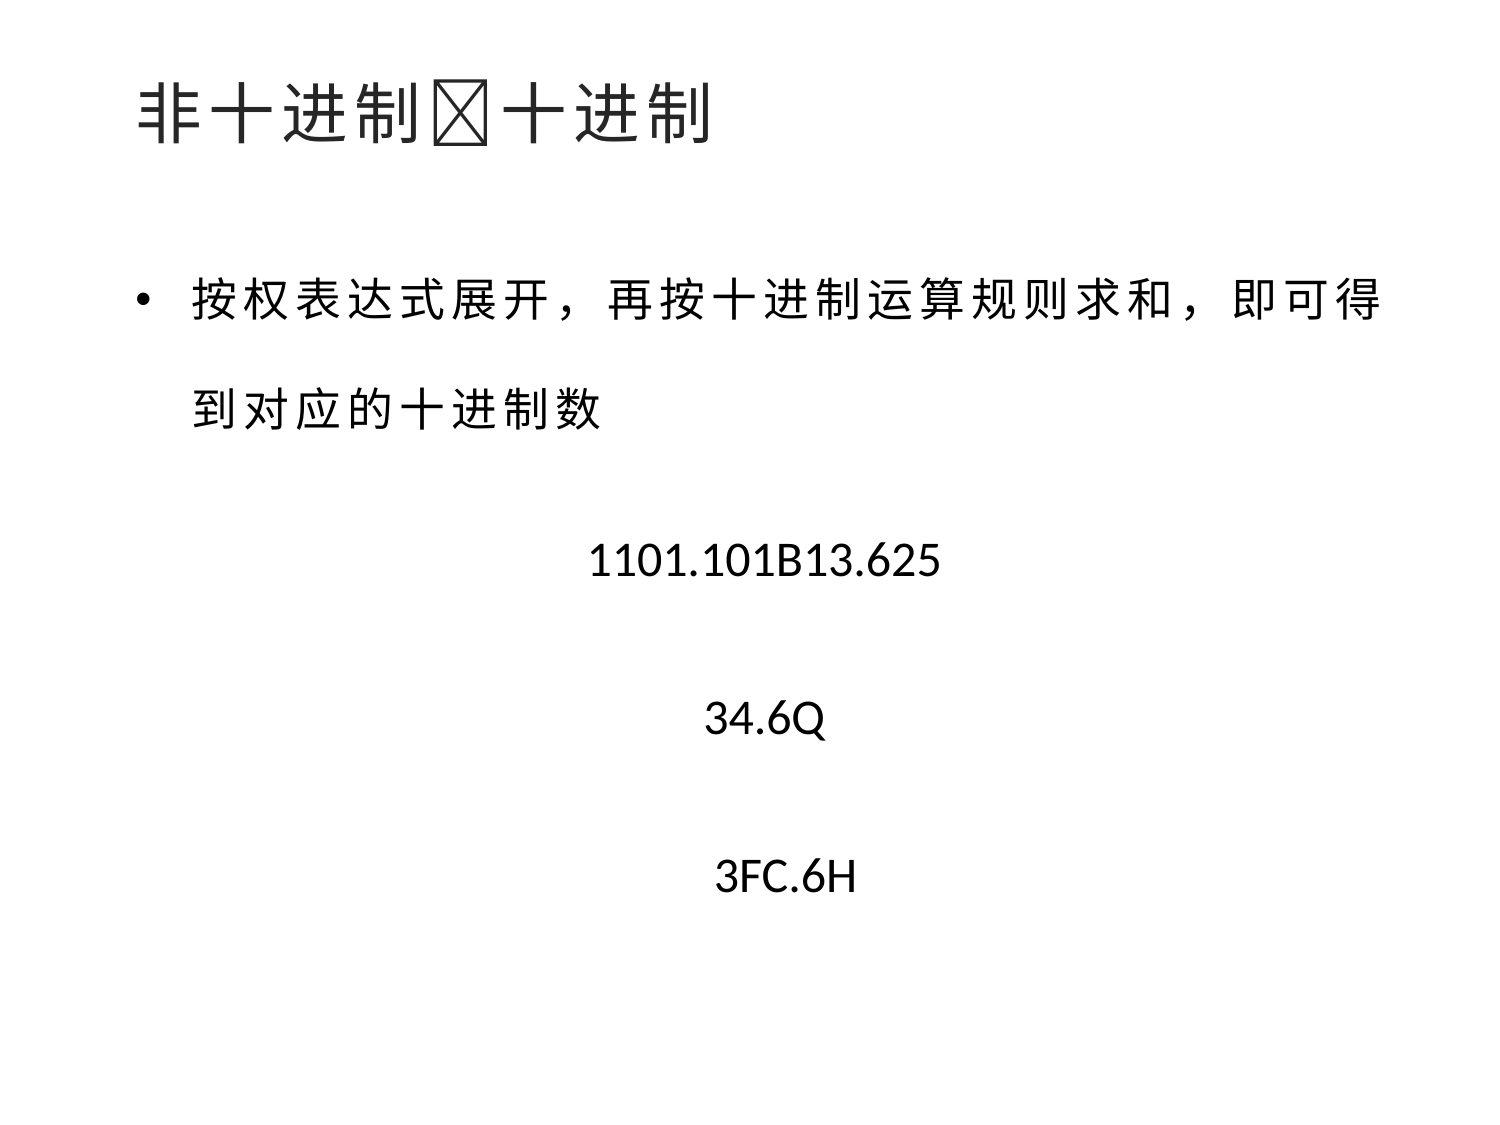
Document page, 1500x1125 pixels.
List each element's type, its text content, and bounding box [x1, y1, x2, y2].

text_box 按权表达式展开，再按十进制运算规则求和，即可得到对应的十进制数 [120, 208, 1452, 444]
text_box 非十进制十进制 [120, 64, 1409, 160]
